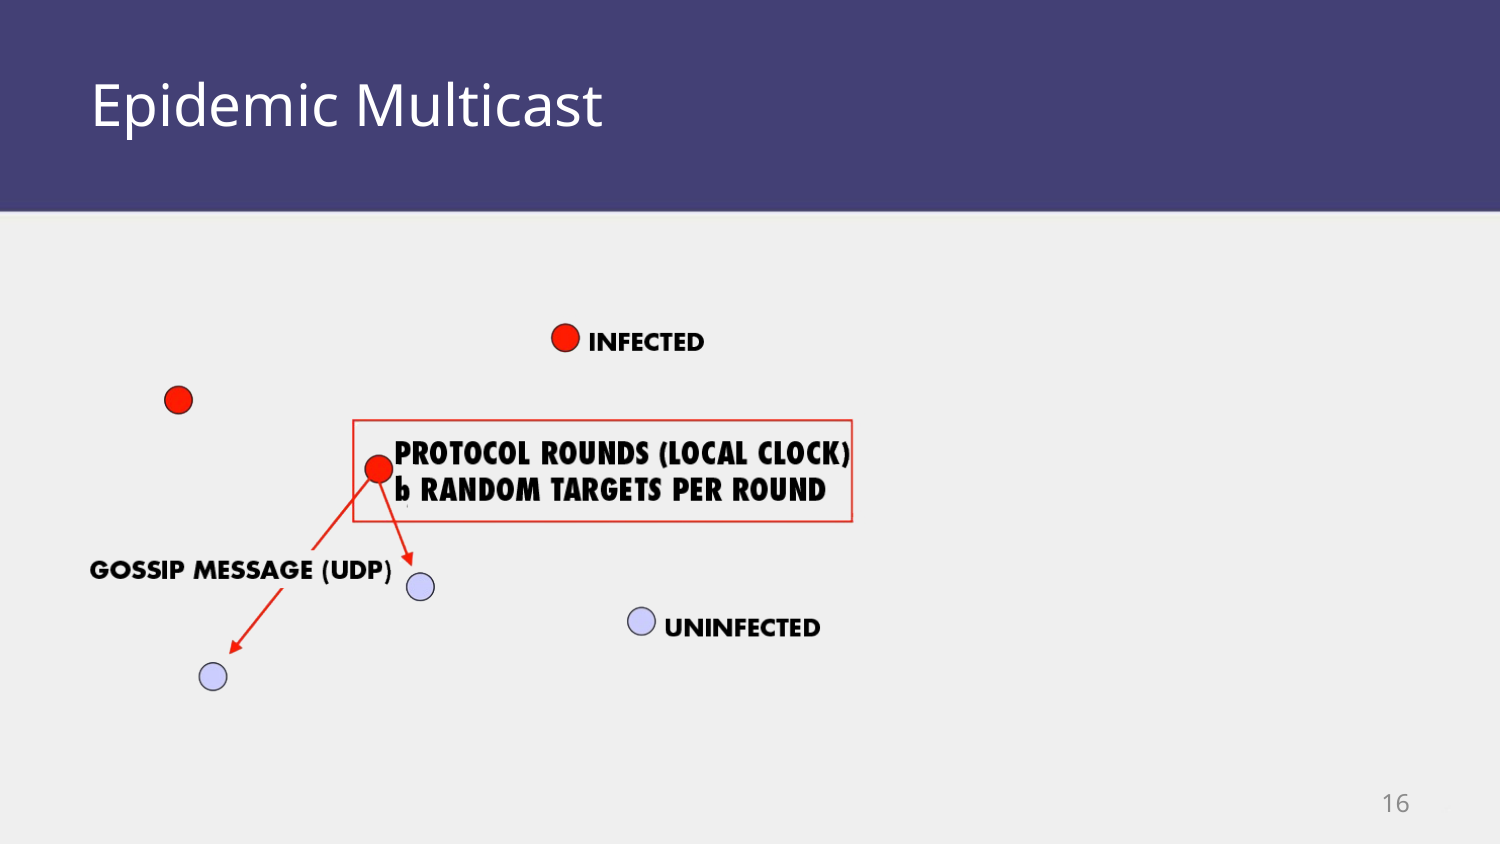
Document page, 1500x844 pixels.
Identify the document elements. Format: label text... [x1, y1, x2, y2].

picture [0, 0, 1500, 844]
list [74, 246, 888, 772]
title Epidemic Multicast [75, 33, 1450, 172]
text_box 16 [1299, 782, 1425, 828]
